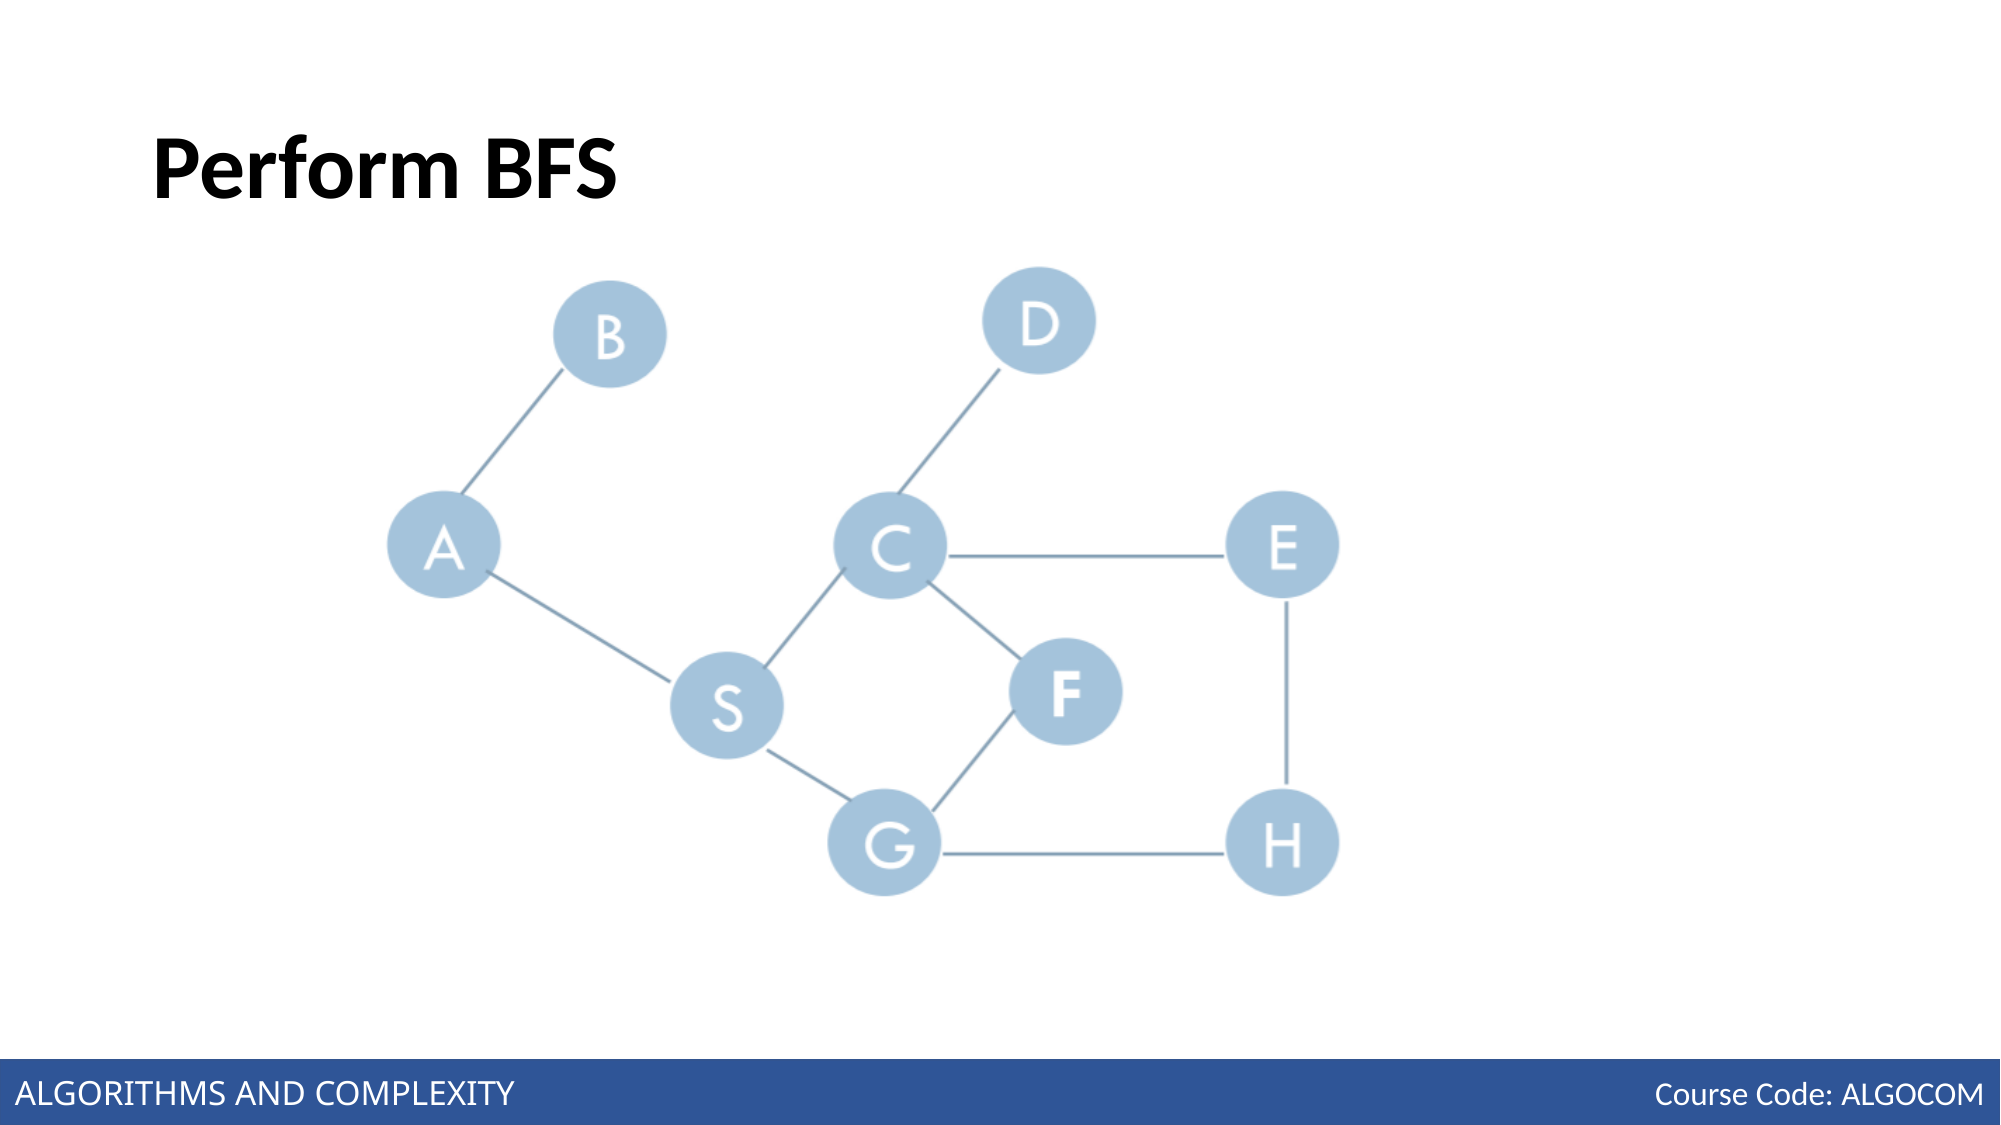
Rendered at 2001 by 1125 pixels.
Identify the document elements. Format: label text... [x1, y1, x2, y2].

picture [309, 233, 1495, 1013]
text_box ALGORITHMS AND COMPLEXITY [0, 1064, 595, 1120]
text_box [0, 1059, 2000, 1125]
text_box Course Code: ALGOCOM [1516, 1064, 2000, 1120]
title Perform BFS [137, 59, 1863, 278]
